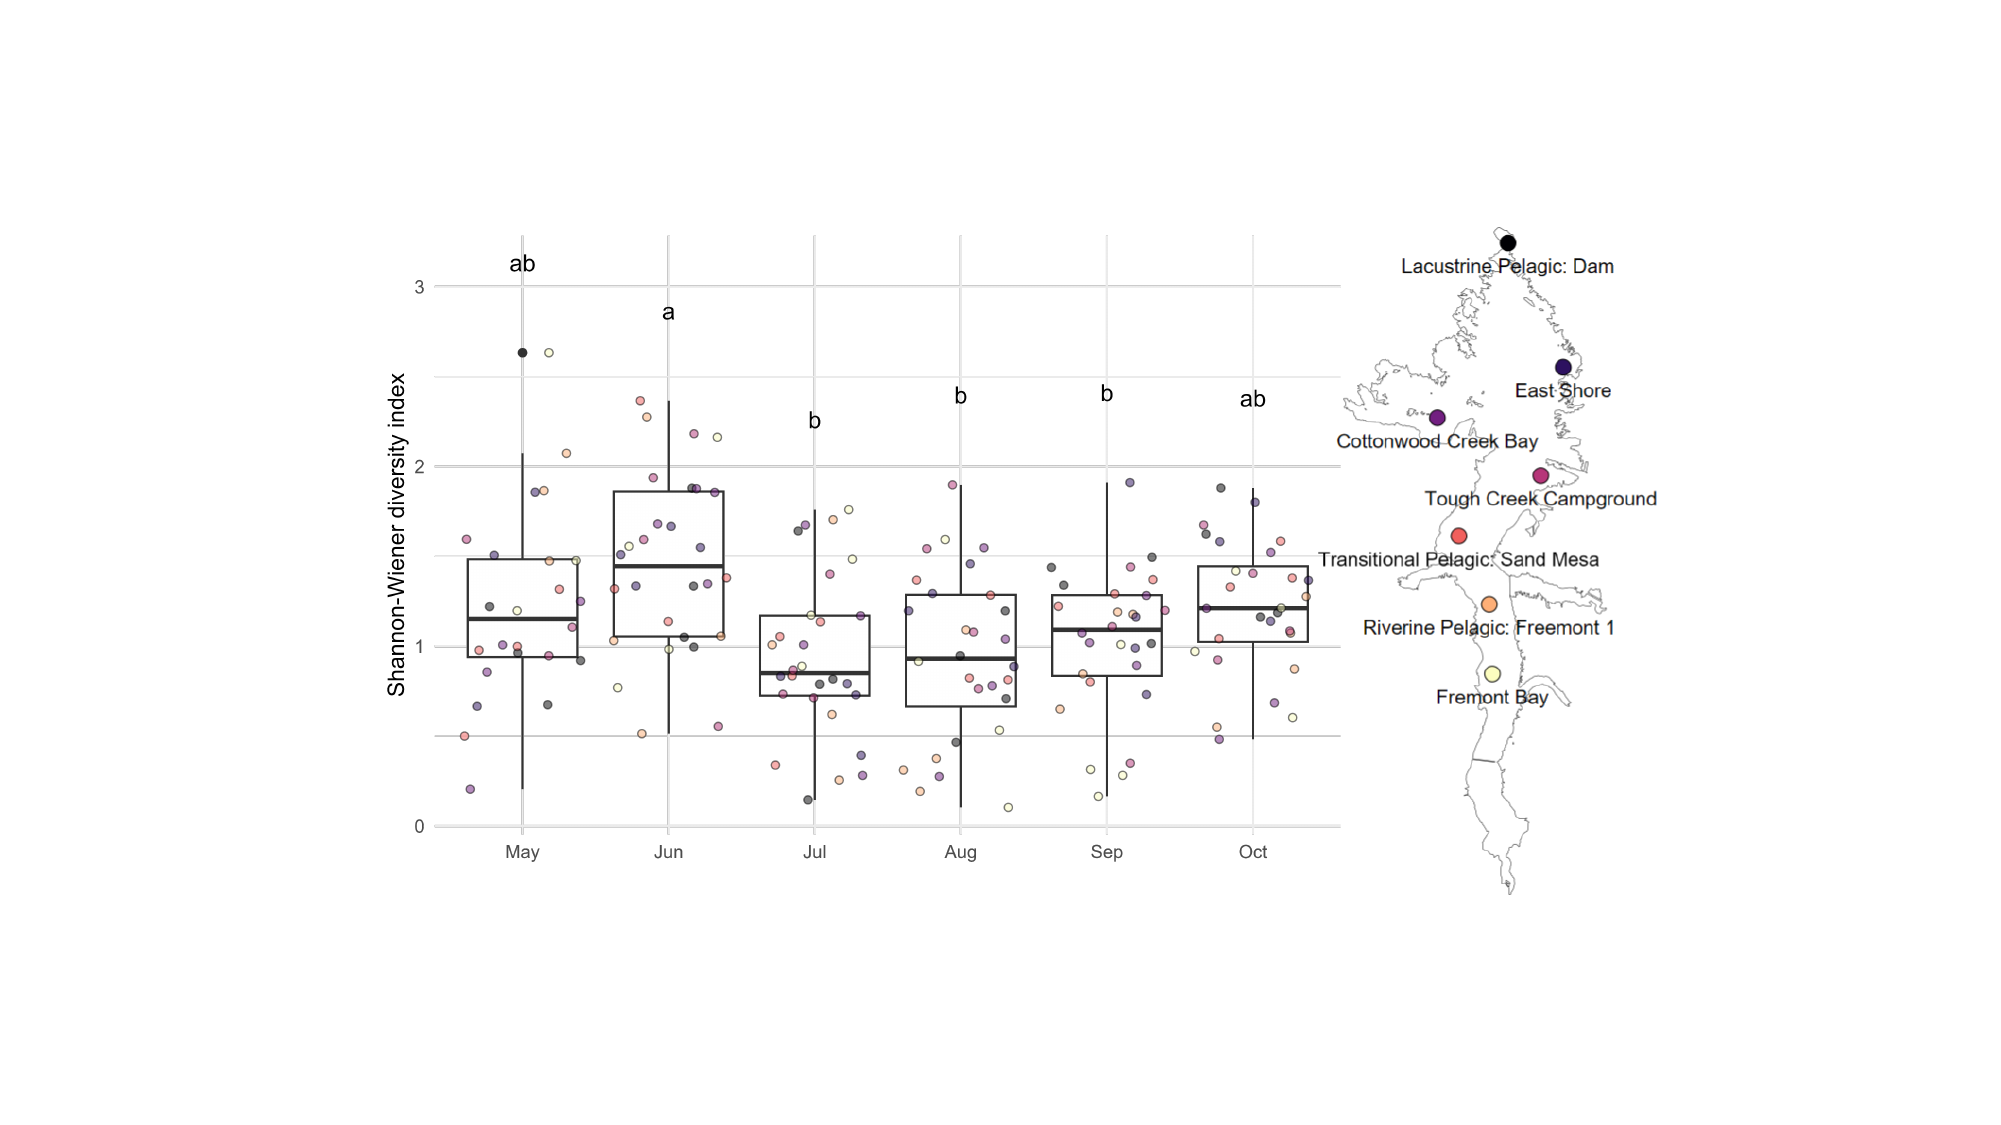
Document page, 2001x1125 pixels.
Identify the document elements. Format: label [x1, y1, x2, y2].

text_box [376, 224, 1660, 900]
